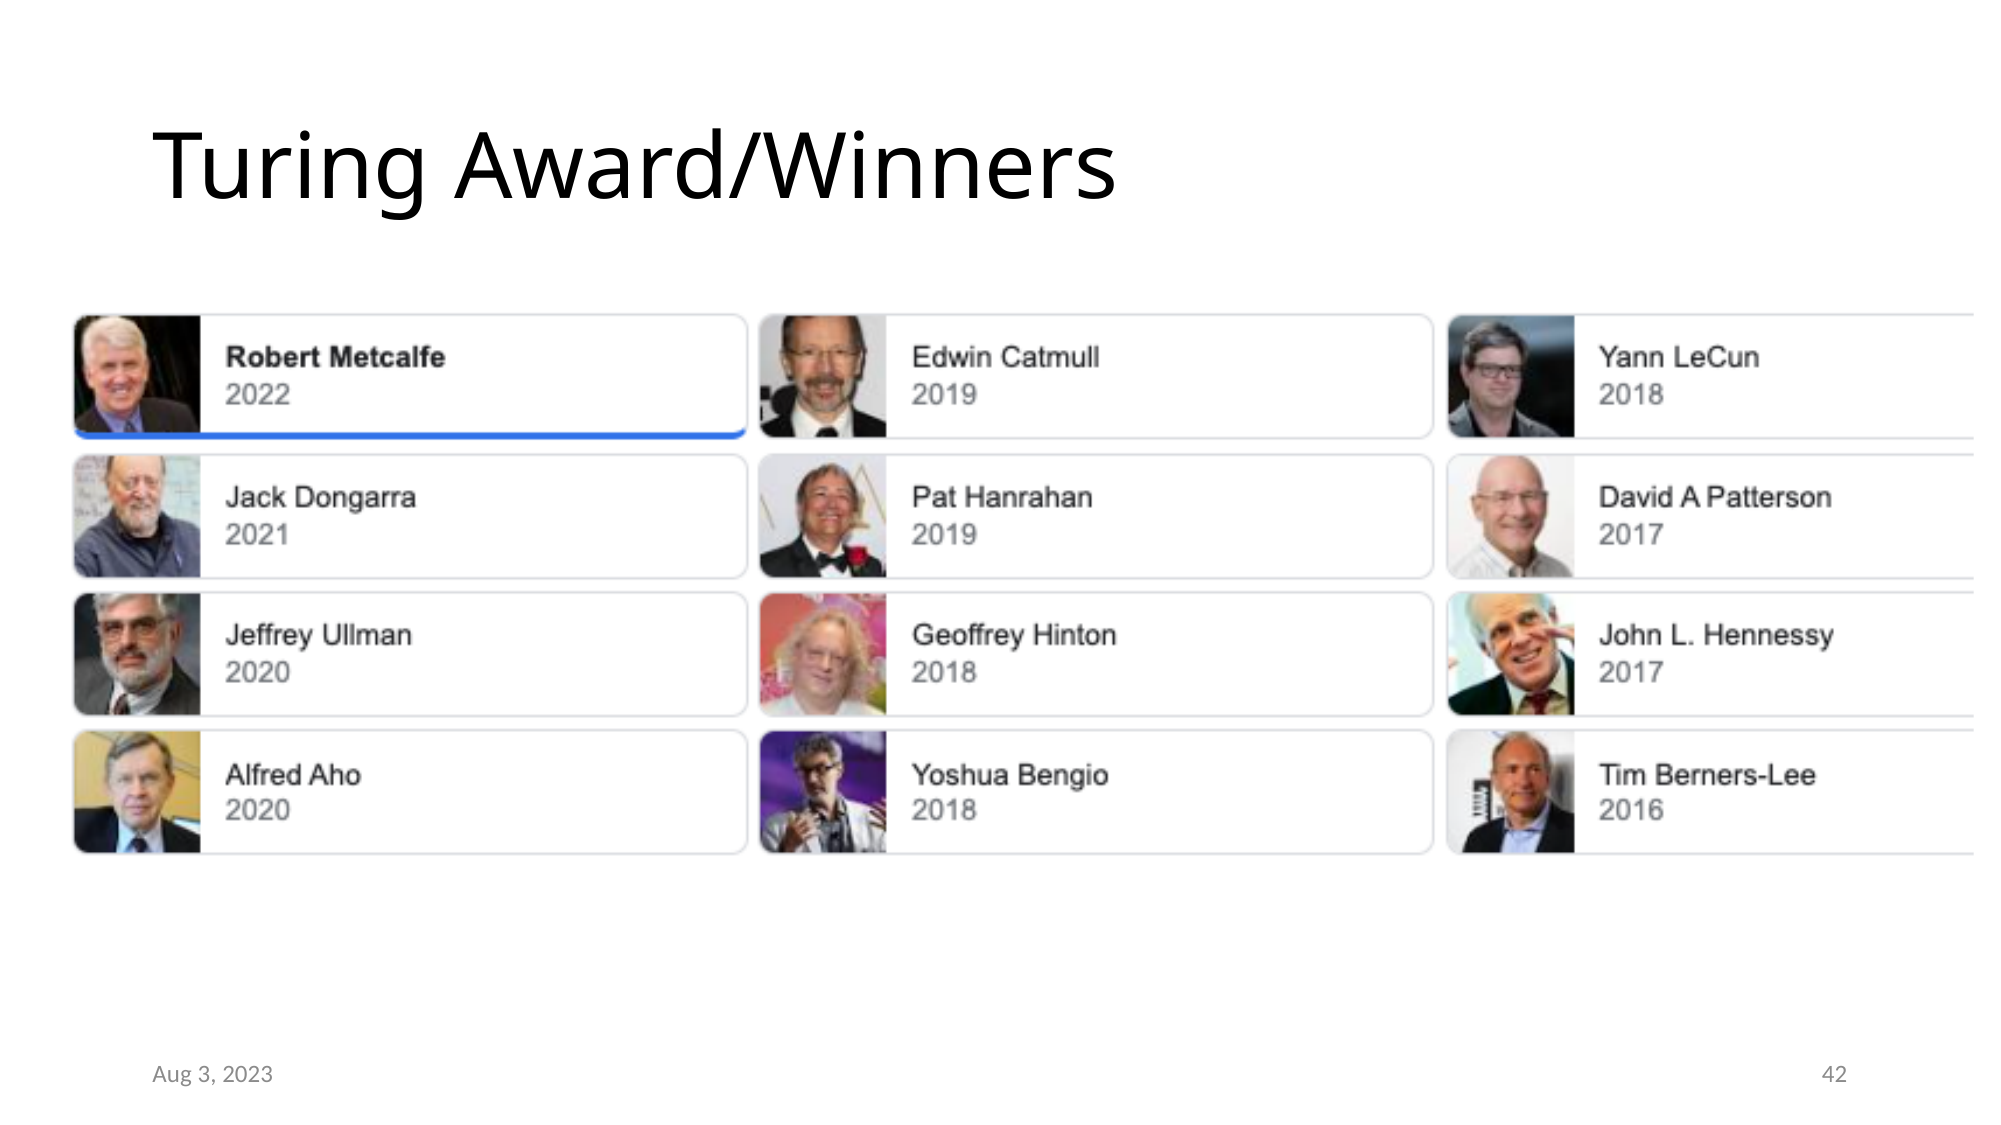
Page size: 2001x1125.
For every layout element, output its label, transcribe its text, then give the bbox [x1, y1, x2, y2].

slide_number 42 [1412, 1042, 1863, 1103]
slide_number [137, 1042, 588, 1103]
title Turing Award/Winners [137, 59, 1863, 278]
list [26, 299, 1974, 893]
